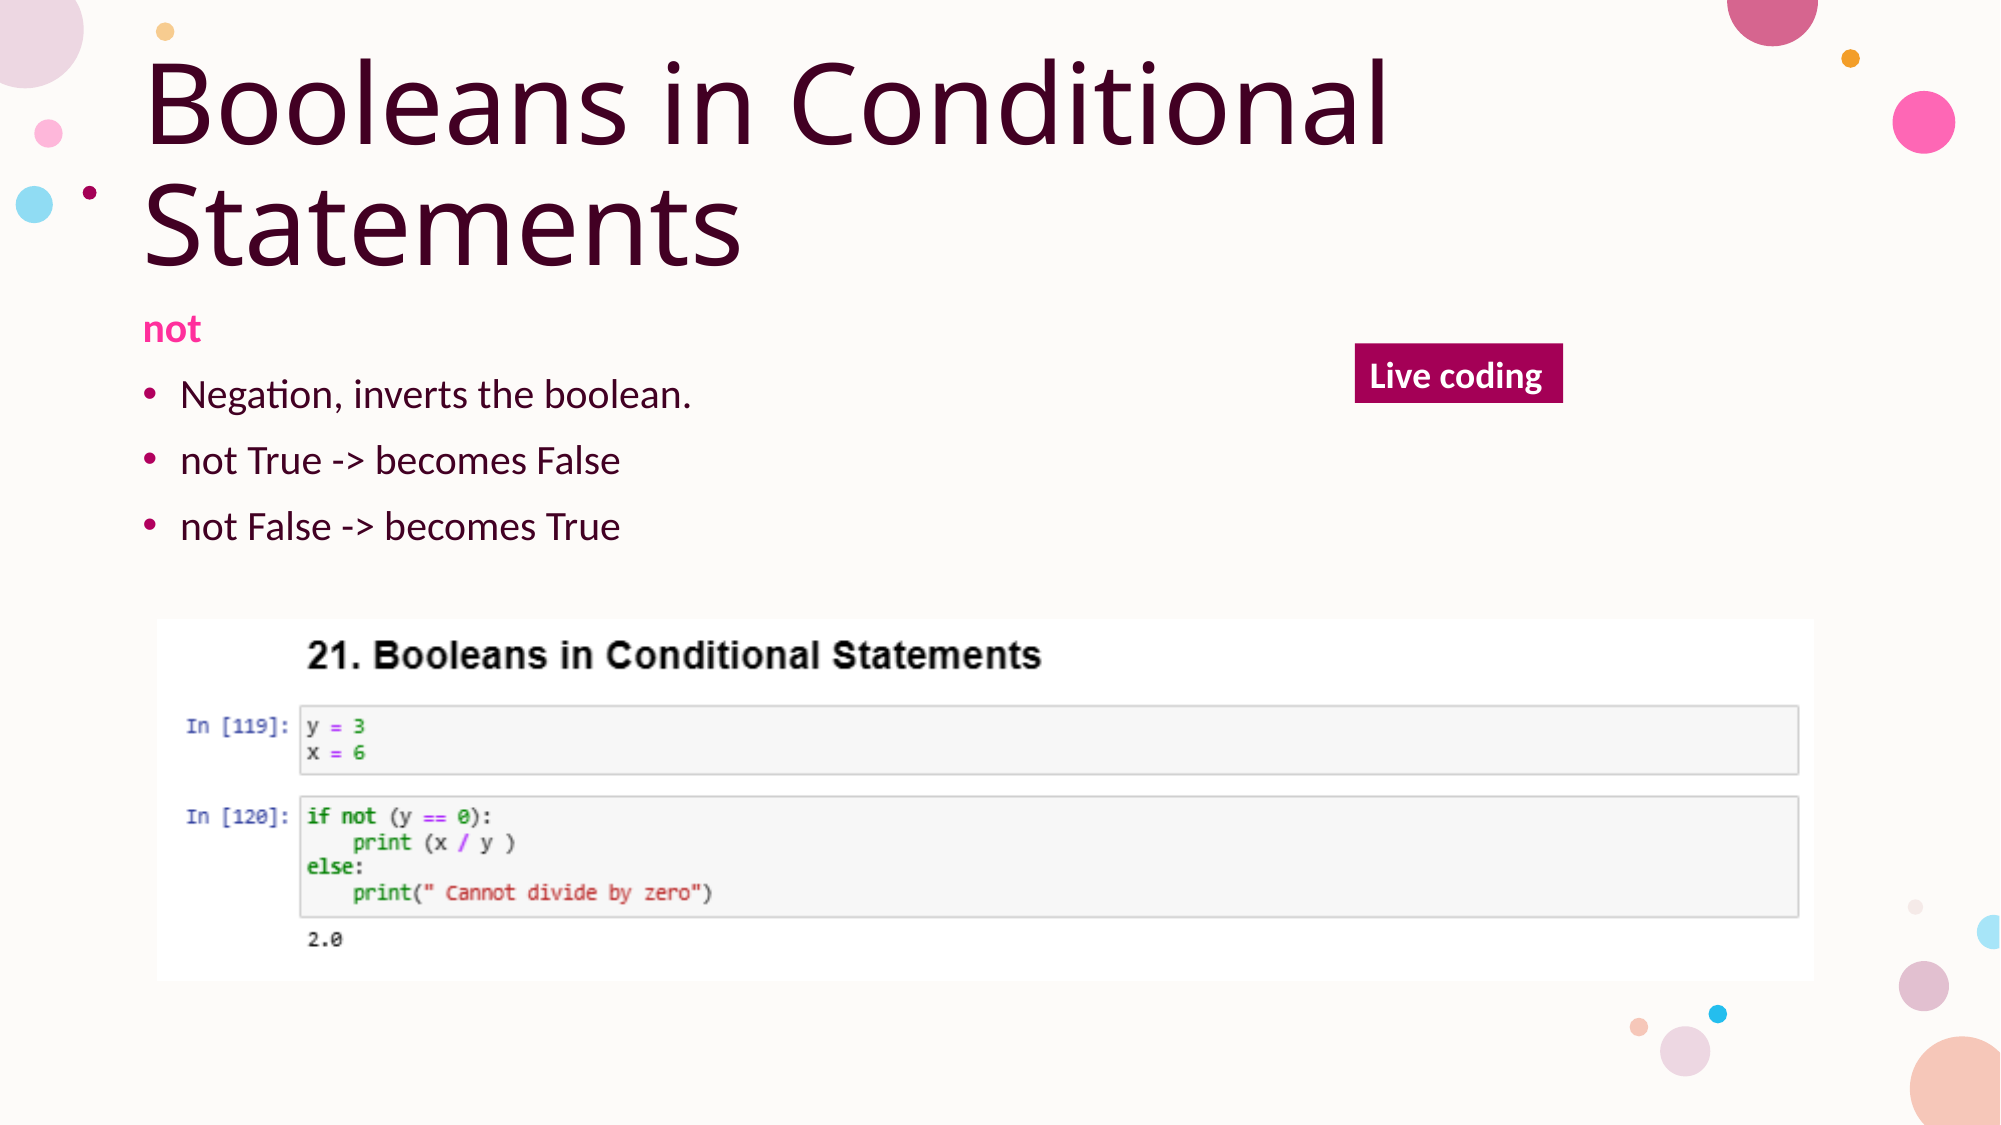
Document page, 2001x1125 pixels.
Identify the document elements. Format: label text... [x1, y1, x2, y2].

title Booleans in Conditional Statements [127, 59, 1877, 278]
picture [156, 618, 1814, 981]
text_box Live coding [1354, 343, 1564, 403]
list not Negation, inverts the boolean. not True -> becomes False not False -> becomes True [127, 299, 1877, 1014]
